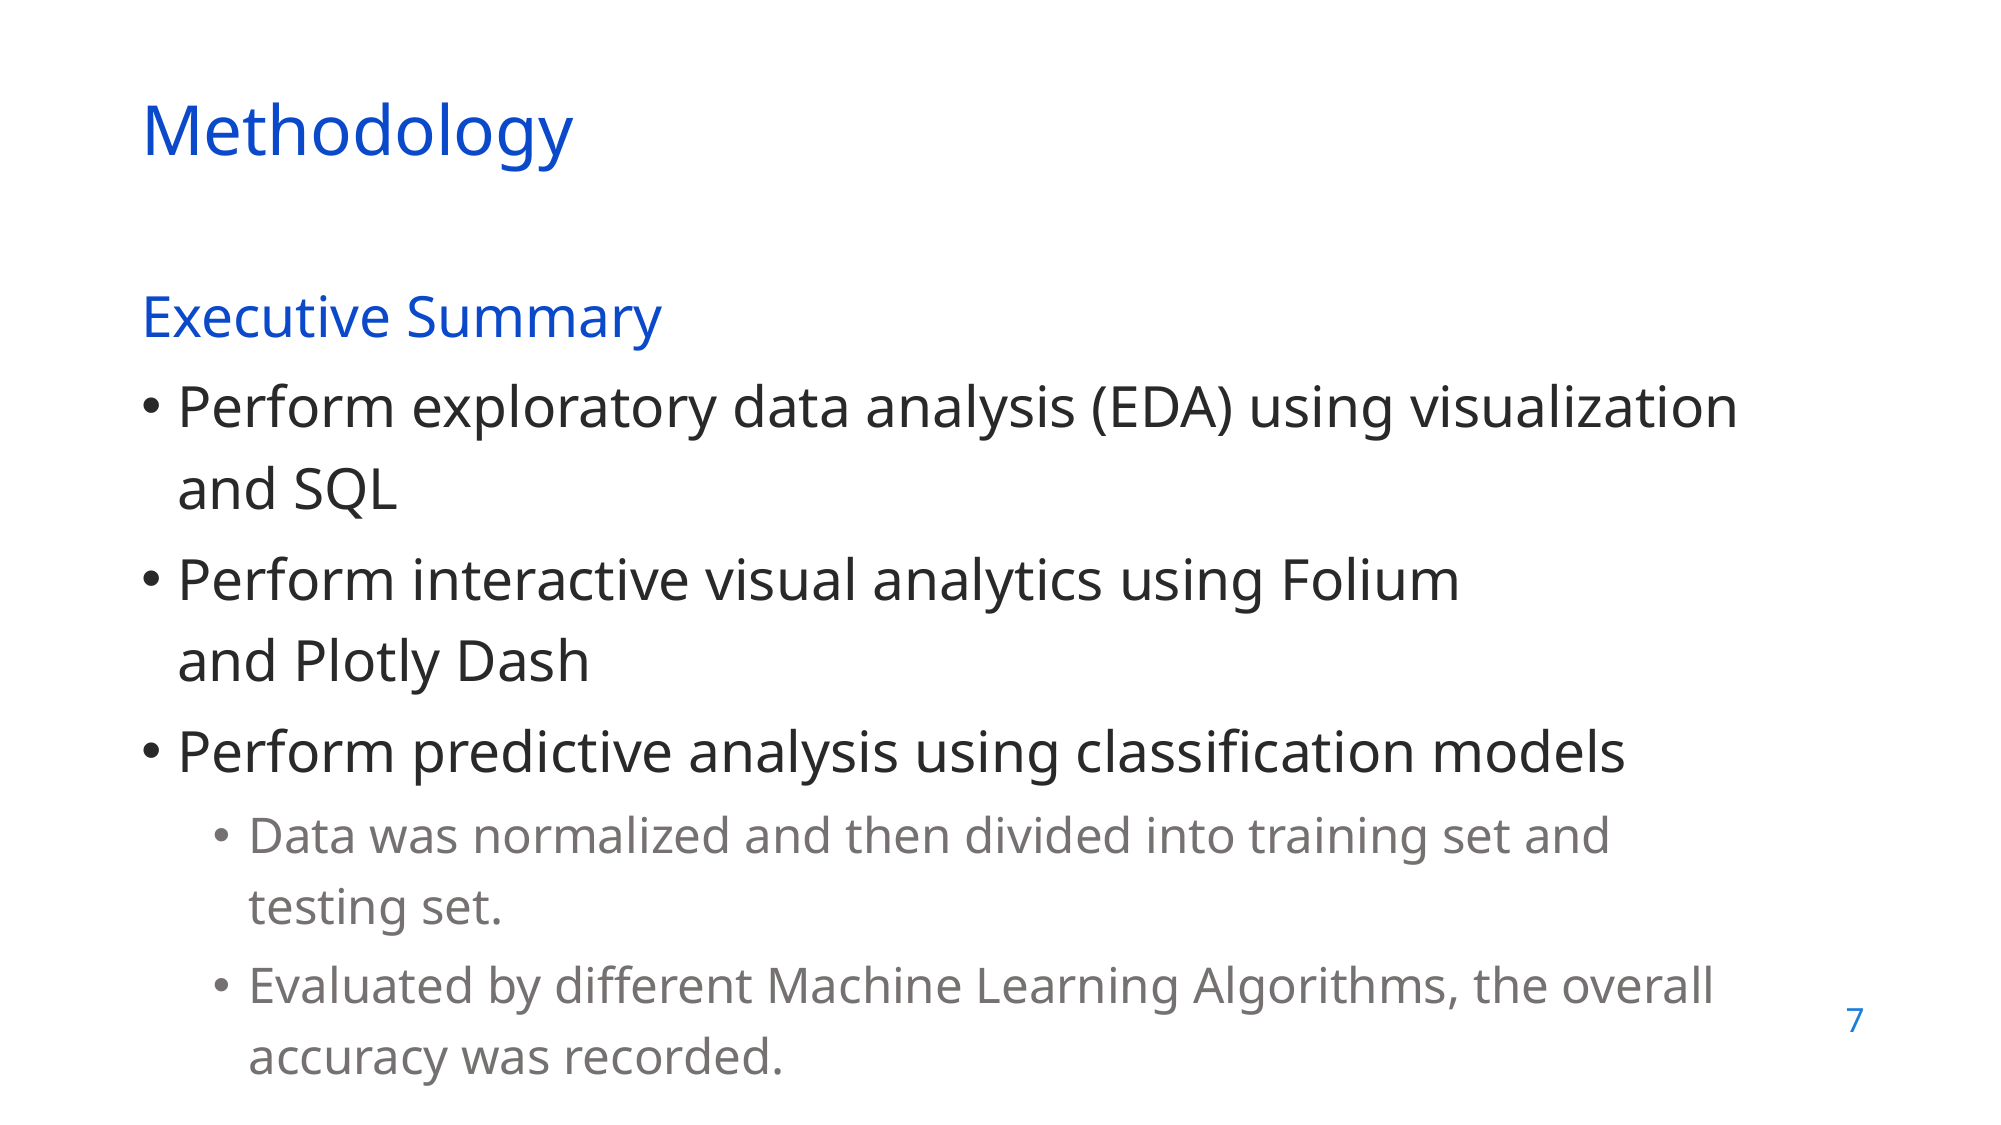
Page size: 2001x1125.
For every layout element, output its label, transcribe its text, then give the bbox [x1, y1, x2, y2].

text_box Executive Summary Perform exploratory data analysis (EDA) using visualization and SQL Perform interactive visual analytics using Folium and Plotly Dash Perform predictive analysis using classification models Data was normalized and then divided into training set and testing set. Evaluated by different Machine Learning Algorithms, the overall accuracy was recorded. [126, 259, 1784, 1115]
slide_number 7 [1784, 988, 1880, 1055]
text_box Methodology [126, 88, 1852, 179]
